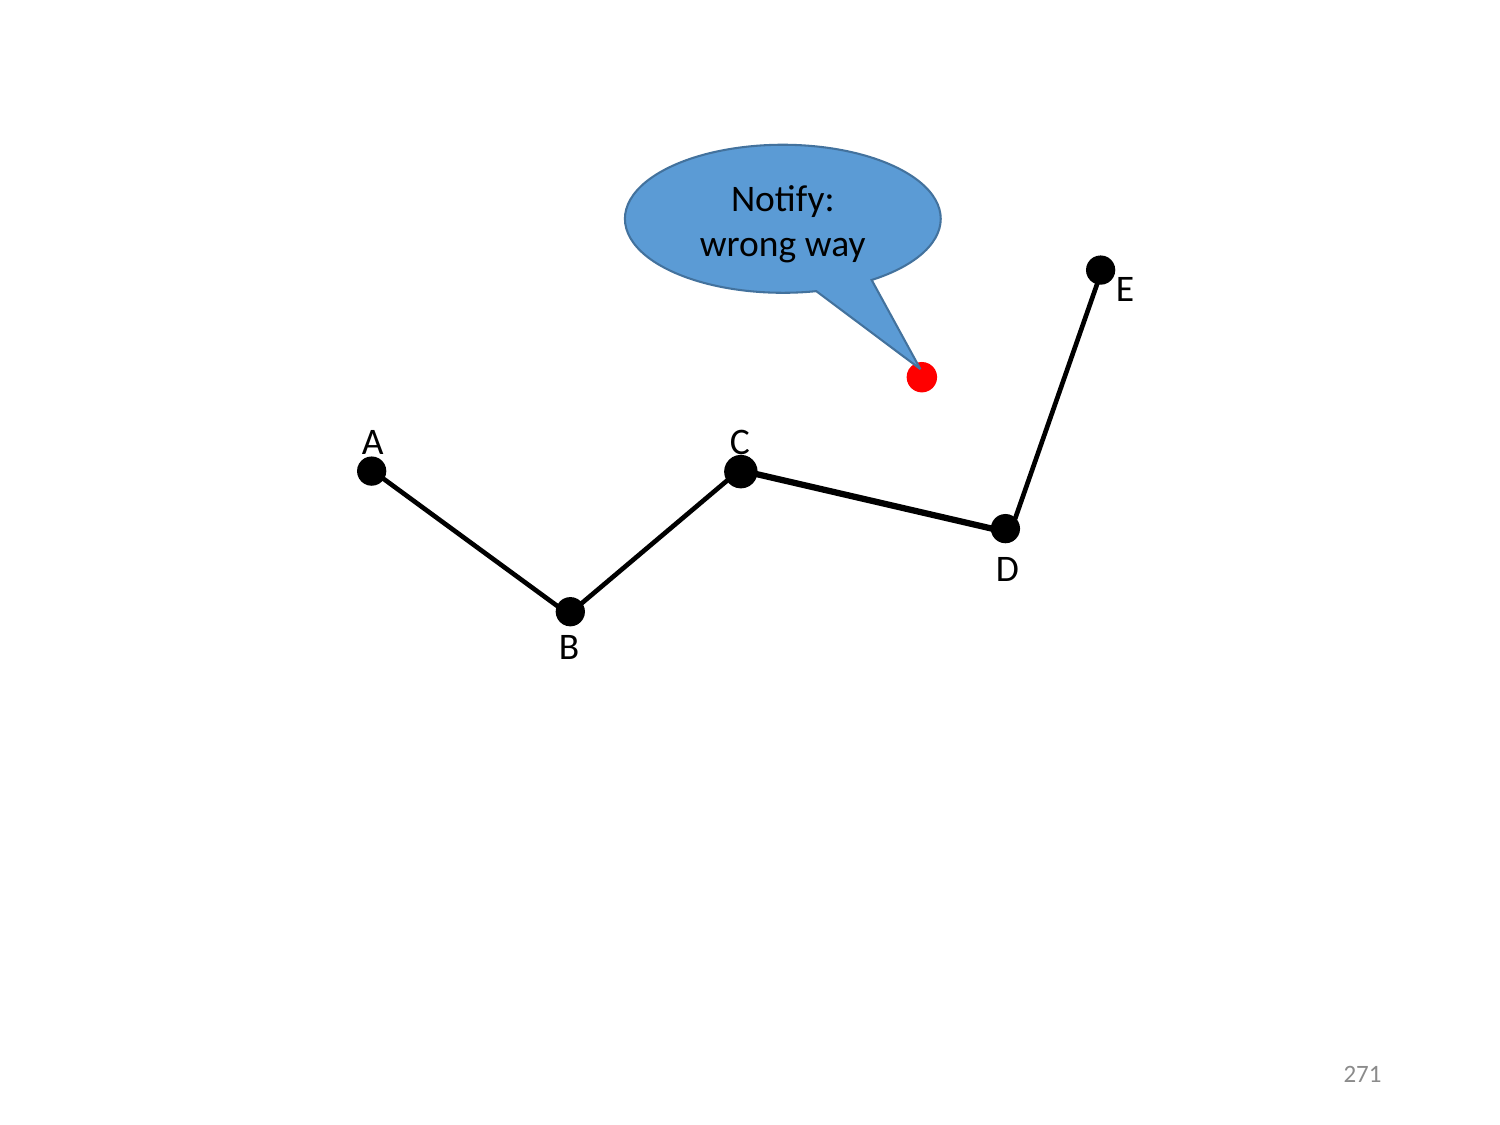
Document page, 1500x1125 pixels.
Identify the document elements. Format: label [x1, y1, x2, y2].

text_box [623, 143, 942, 393]
slide_number [1059, 1042, 1397, 1103]
text_box [347, 255, 1149, 674]
